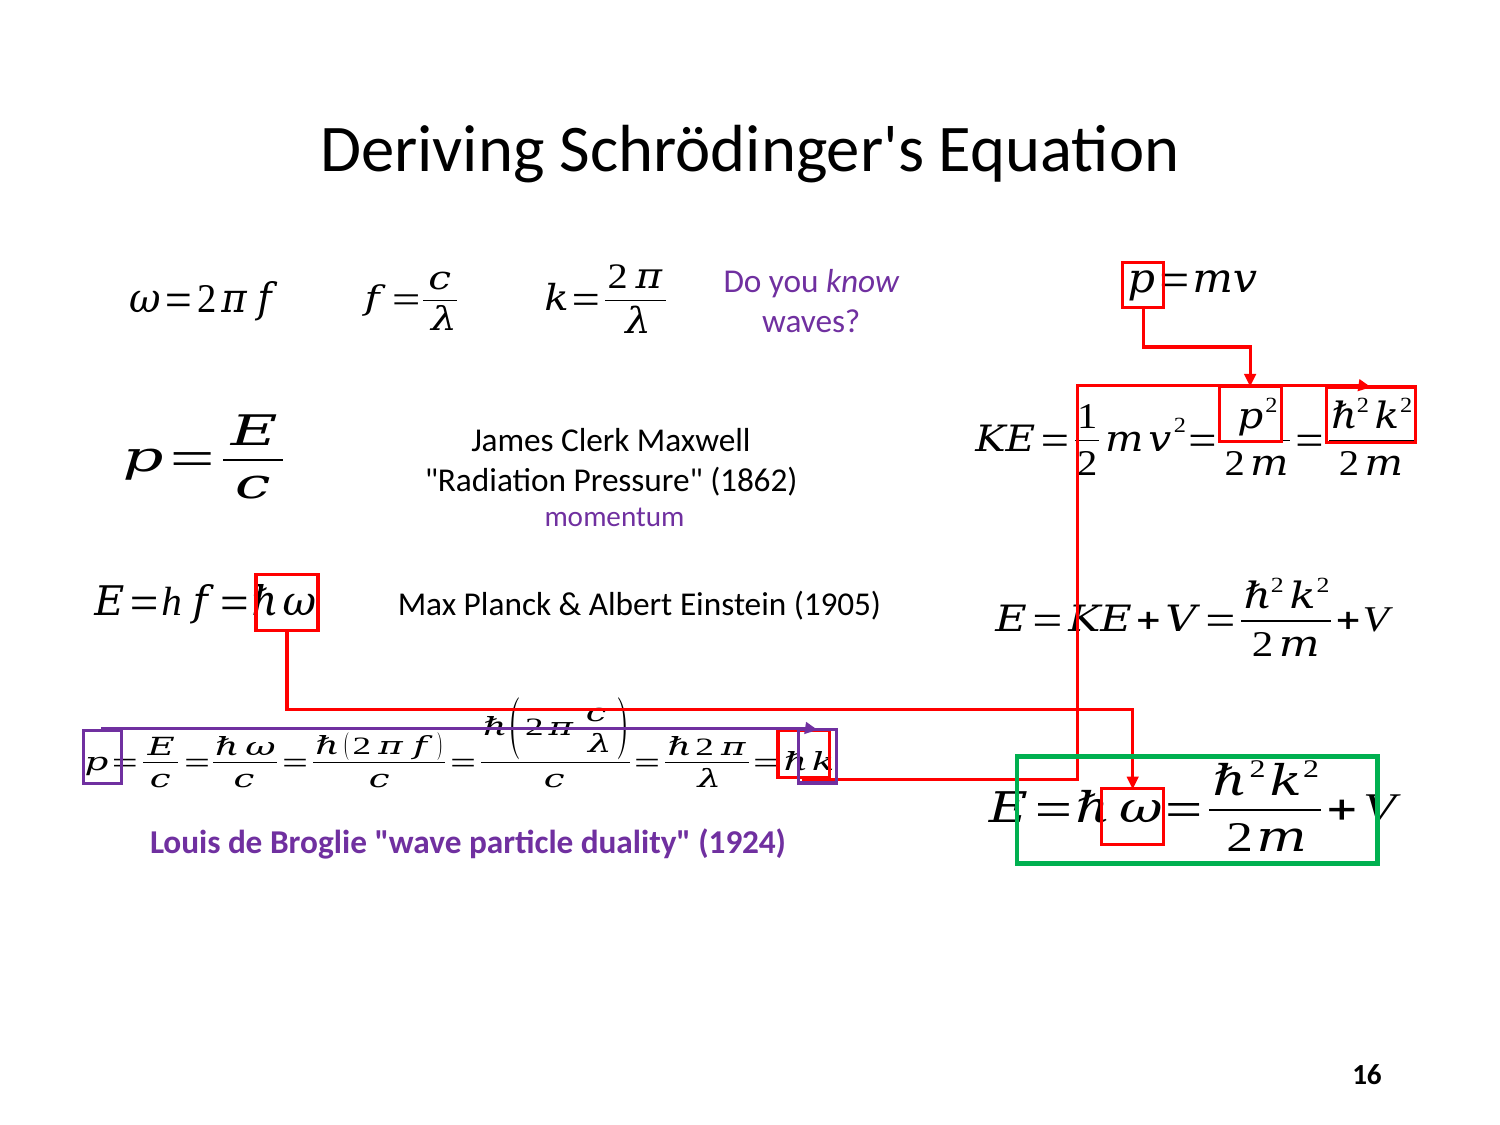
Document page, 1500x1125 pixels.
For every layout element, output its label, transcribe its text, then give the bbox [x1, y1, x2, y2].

title Deriving Schrödinger's Equation [103, 59, 1397, 241]
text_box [891, 298, 1283, 866]
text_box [84, 696, 459, 869]
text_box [122, 408, 459, 547]
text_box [461, 574, 630, 631]
text_box [1325, 386, 1416, 444]
text_box Do you know waves? [701, 251, 921, 347]
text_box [790, 574, 891, 631]
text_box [630, 286, 790, 1125]
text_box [461, 696, 630, 869]
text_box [129, 256, 669, 343]
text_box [91, 574, 459, 631]
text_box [1157, 293, 1236, 298]
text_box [461, 408, 630, 547]
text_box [790, 696, 834, 869]
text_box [790, 408, 822, 547]
text_box [1283, 755, 1378, 865]
slide_number 16 [1059, 1042, 1397, 1103]
text_box [1121, 261, 1165, 298]
